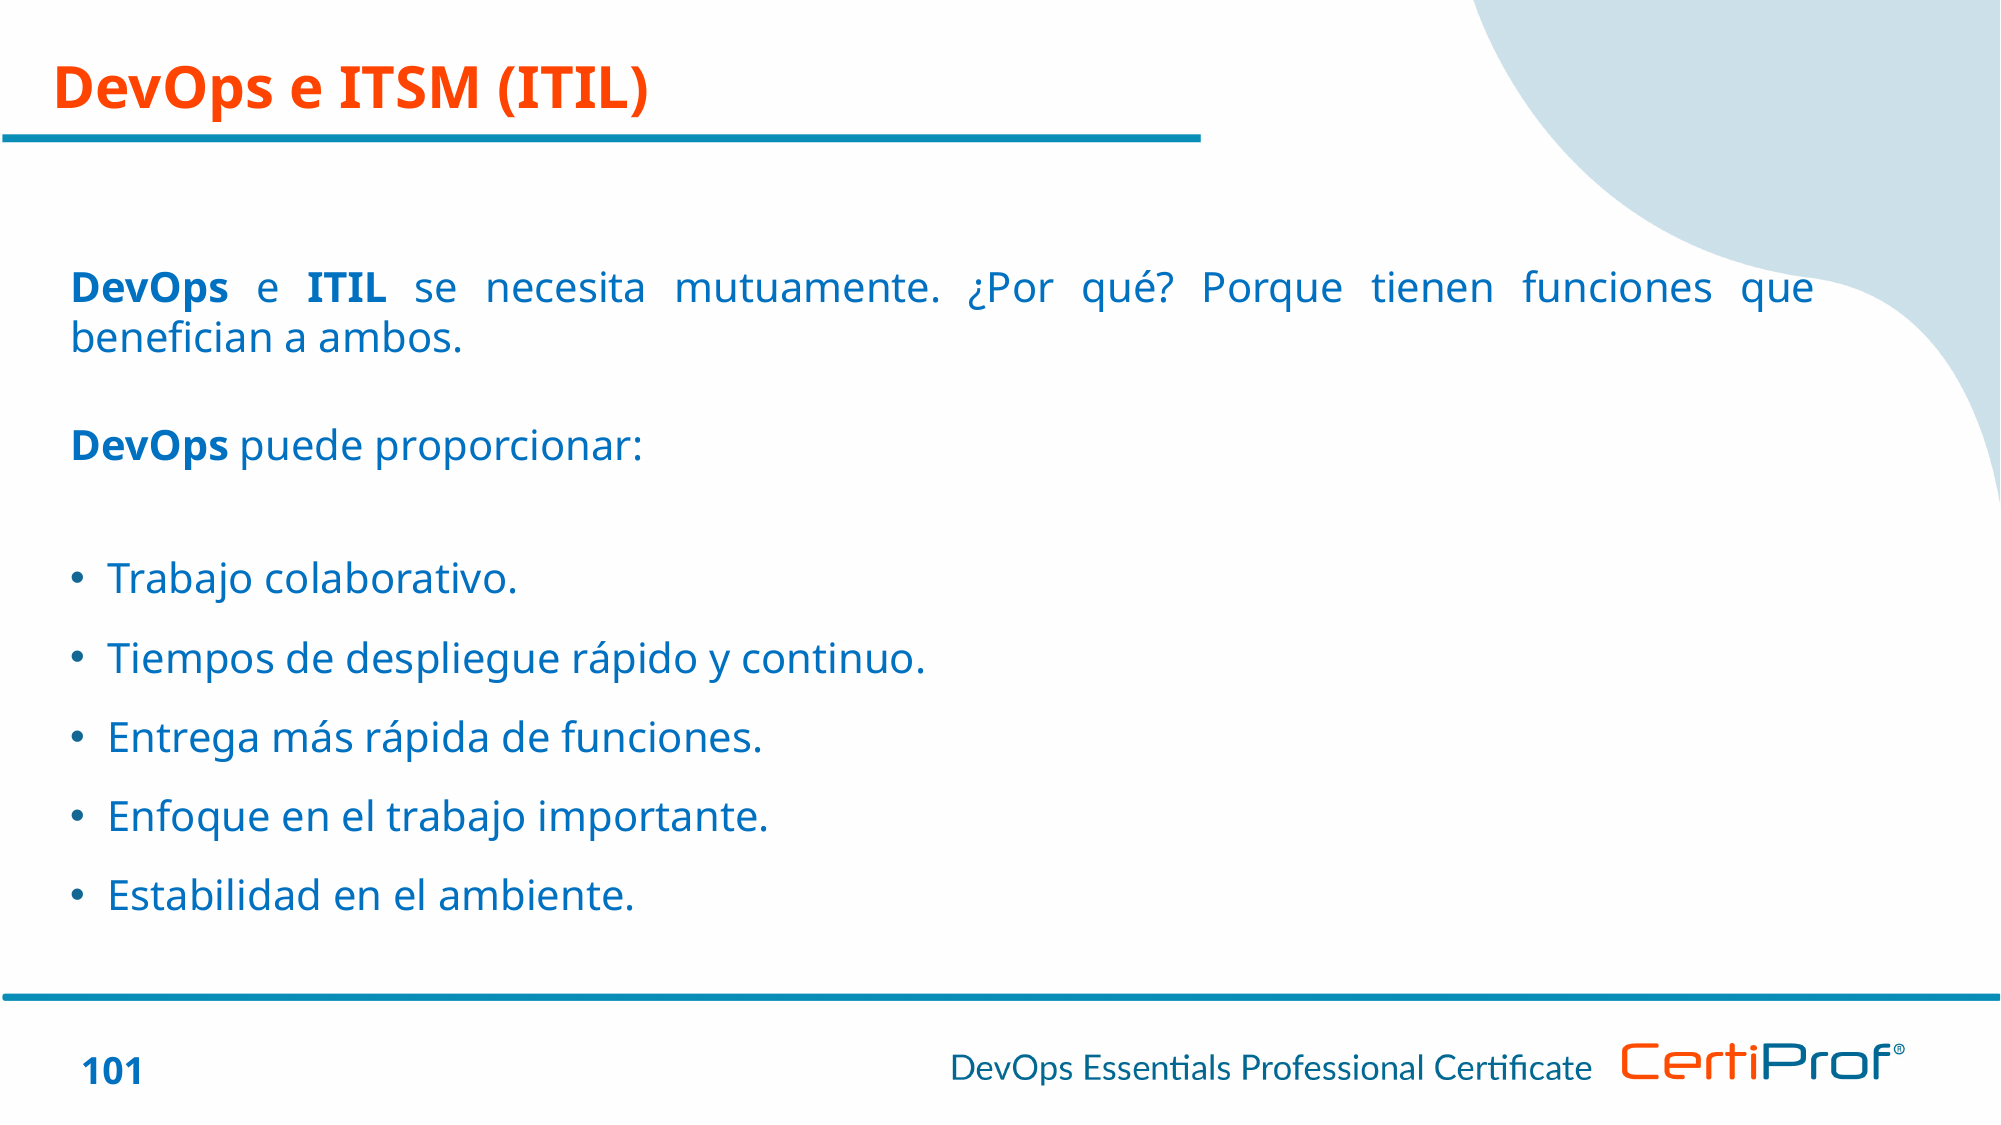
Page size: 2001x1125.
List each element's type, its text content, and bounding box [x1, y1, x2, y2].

text_box DevOps e ITSM (ITIL) [37, 42, 1043, 129]
picture [0, 0, 2001, 1125]
text_box DevOps e ITIL se necesita mutuamente. ¿Por qué? Porque tienen funciones que benefician a ambos. DevOps puede proporcionar: Trabajo colaborativo. Tiempos de despliegue rápido y continuo. Entrega más rápida de funciones. Enfoque en el trabajo importante. Estabilidad en el ambiente. [55, 252, 1832, 936]
